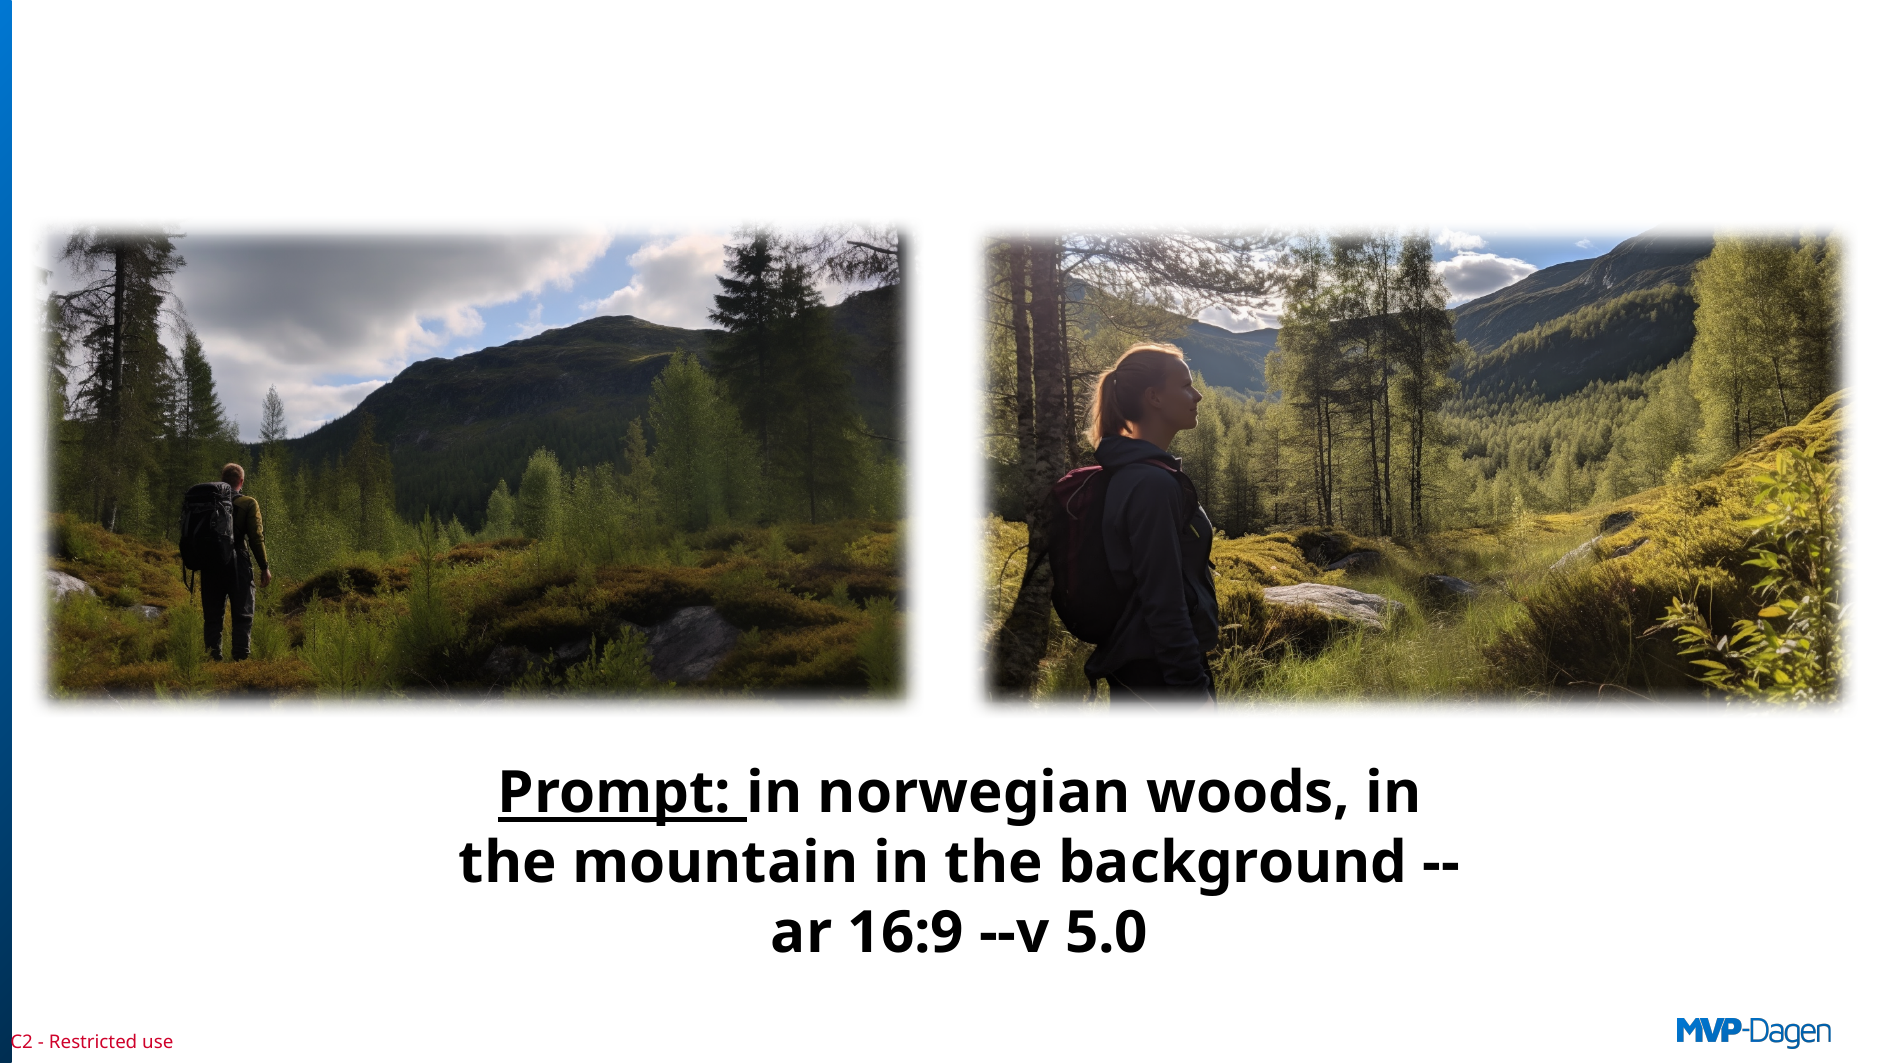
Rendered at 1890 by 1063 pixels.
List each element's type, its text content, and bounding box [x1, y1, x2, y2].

picture [968, 220, 1859, 720]
picture [28, 215, 925, 719]
text_box Prompt: in norwegian woods, in the mountain in the background --ar 16:9 --v 5.0 [435, 747, 1484, 972]
picture [1677, 1018, 1831, 1049]
